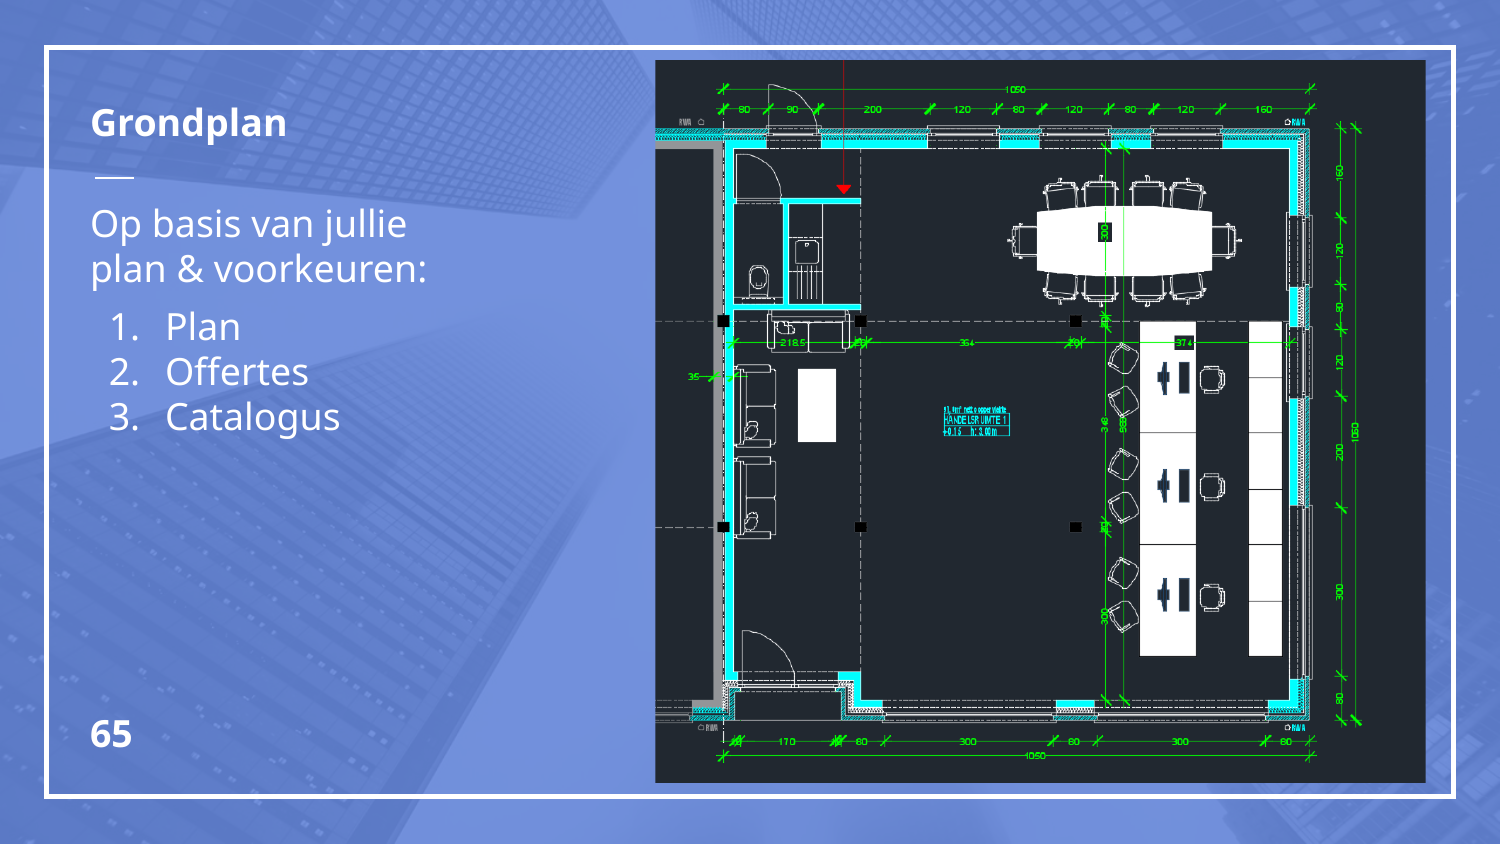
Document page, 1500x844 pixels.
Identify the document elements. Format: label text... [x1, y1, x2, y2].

slide_number 65 [75, 687, 165, 777]
picture [655, 60, 1426, 784]
title Grondplan [75, 83, 429, 185]
list Op basis van jullie plan & voorkeuren: Plan Offertes Catalogus [75, 185, 483, 621]
